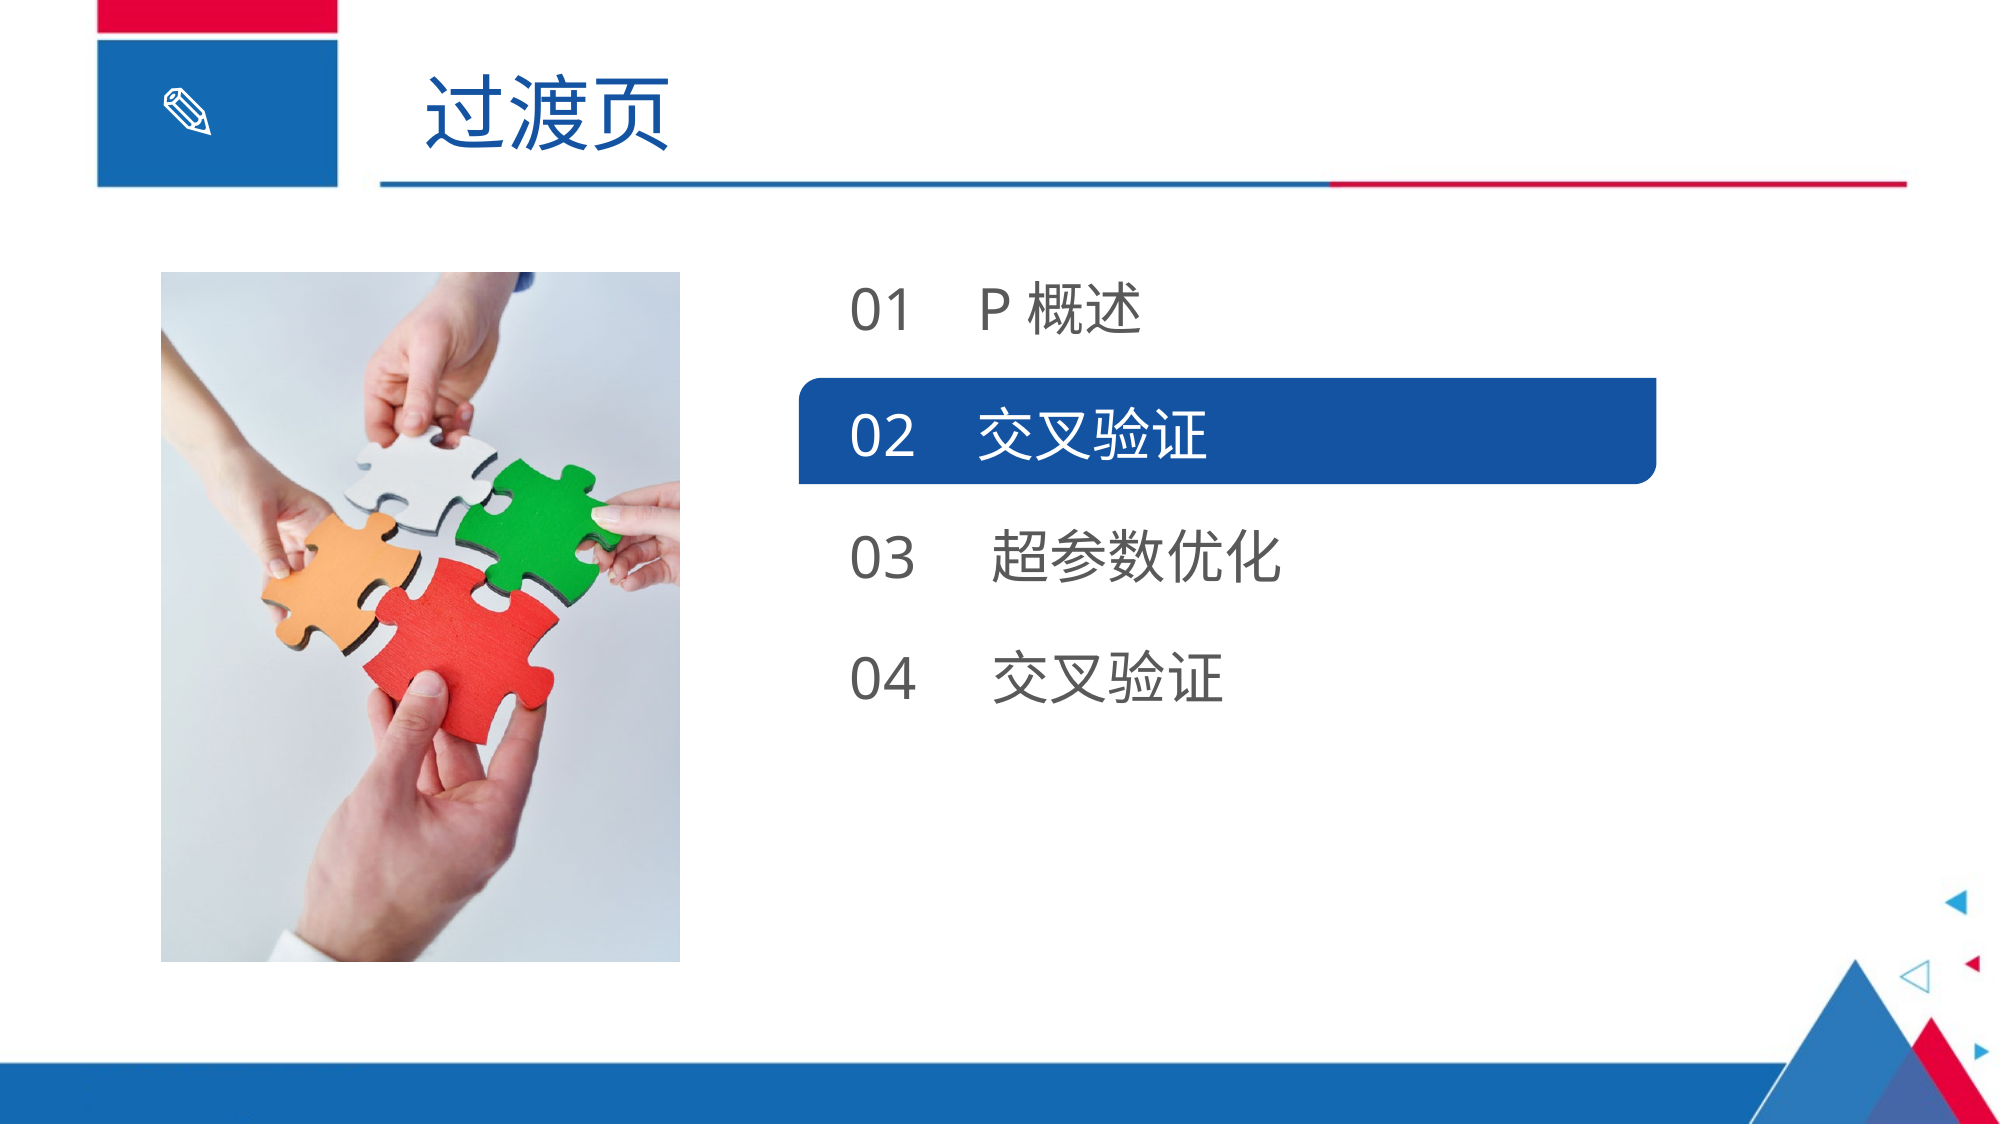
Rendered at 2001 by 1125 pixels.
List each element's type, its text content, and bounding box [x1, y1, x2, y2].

text_box 01 P概述 [849, 272, 1497, 343]
text_box 过渡页 [409, 53, 899, 169]
text_box 04 交叉验证 [849, 641, 1606, 712]
picture [0, 0, 2000, 1124]
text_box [798, 377, 1722, 485]
text_box 03 超参数优化 [849, 519, 1657, 590]
